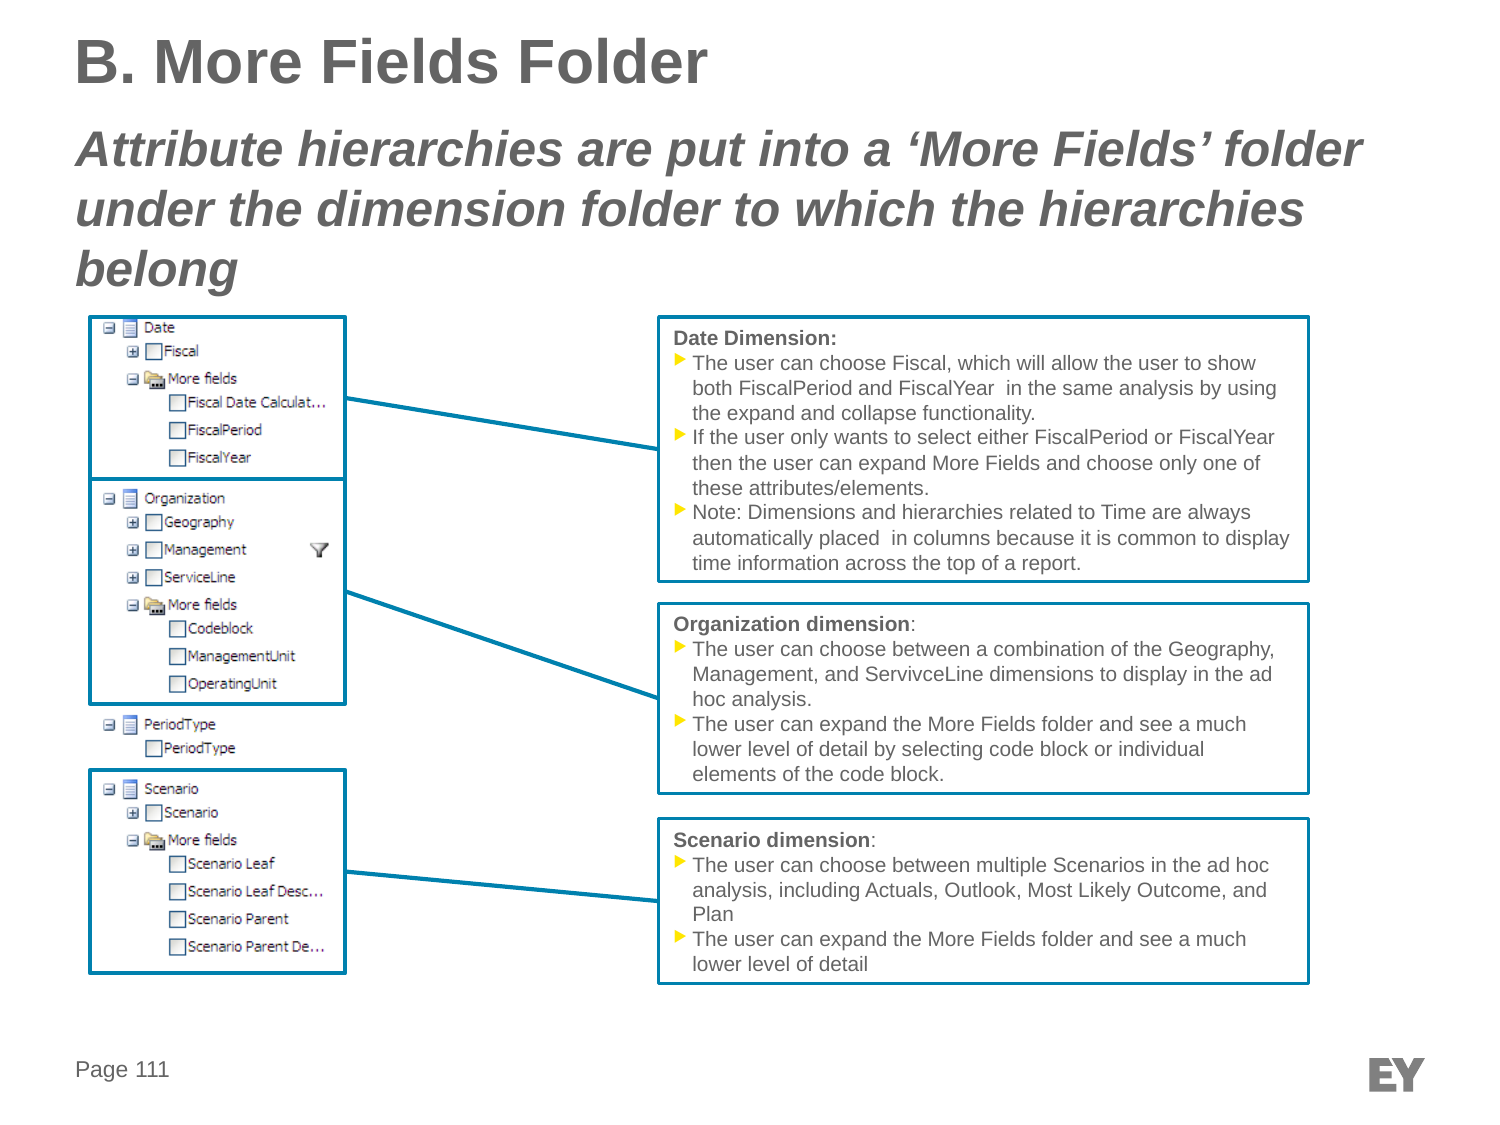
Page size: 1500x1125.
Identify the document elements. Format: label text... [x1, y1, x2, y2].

text_box [335, 477, 347, 706]
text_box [344, 871, 659, 903]
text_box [344, 397, 659, 451]
picture [102, 320, 330, 476]
text_box Organization dimension: The user can choose between a combination of the Geography, Management, and ServivceLine dimensions to display in the ad hoc analysis. The user can expand the More Fields folder and see a much lower level of detail by selecting code block or individual elements of the code block. [658, 603, 1309, 794]
list Attribute hierarchies are put into a ‘More Fields’ folder under the dimension folder to which the hierarchies belong [75, 115, 1425, 204]
text_box [88, 315, 99, 477]
text_box [88, 768, 347, 975]
text_box [88, 477, 97, 706]
text_box [333, 315, 347, 477]
picture [102, 707, 330, 767]
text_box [344, 590, 659, 700]
title B. More Fields Folder [74, 33, 1425, 175]
text_box Scenario dimension: The user can choose between multiple Scenarios in the ad hoc analysis, including Actuals, Outlook, Most Likely Outcome, and Plan The user can expand the More Fields folder and see a much lower level of detail [658, 818, 1309, 984]
picture [102, 773, 330, 962]
text_box Date Dimension: The user can choose Fiscal, which will allow the user to show both FiscalPeriod and FiscalYear in the same analysis by using the expand and collapse functionality. If the user only wants to select either FiscalPeriod or FiscalYear then the user can expand More Fields and choose only one of these attributes/elements. Note: Dimensions and hierarchies related to Time are always automatically placed in columns because it is common to display time information across the top of a report. [658, 316, 1309, 582]
picture [102, 482, 330, 701]
